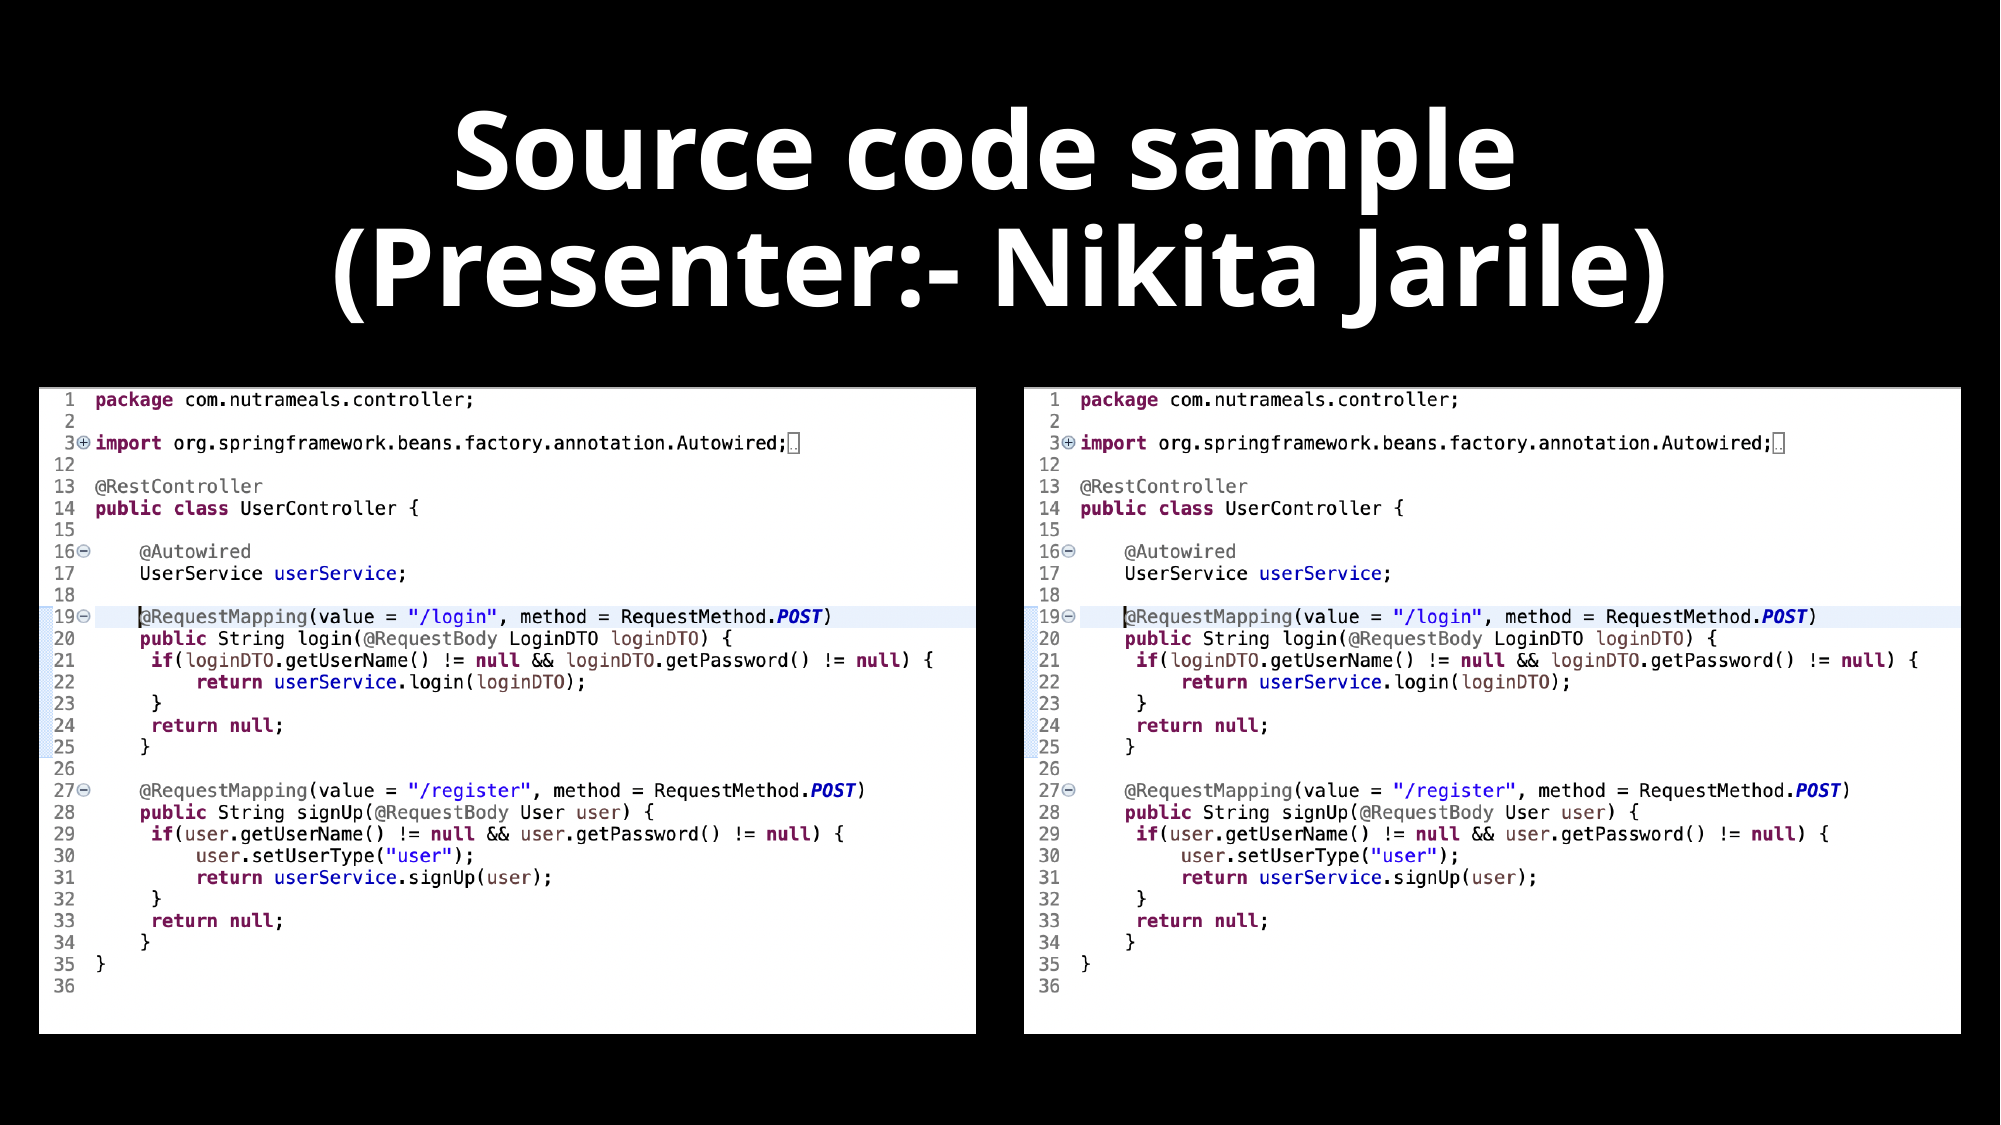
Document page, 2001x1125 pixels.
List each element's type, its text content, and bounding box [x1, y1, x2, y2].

text_box [0, 0, 2000, 1125]
picture [39, 387, 976, 1035]
title Source code sample (Presenter:- Nikita Jarile) [137, 59, 1863, 366]
picture [1023, 387, 1961, 1035]
